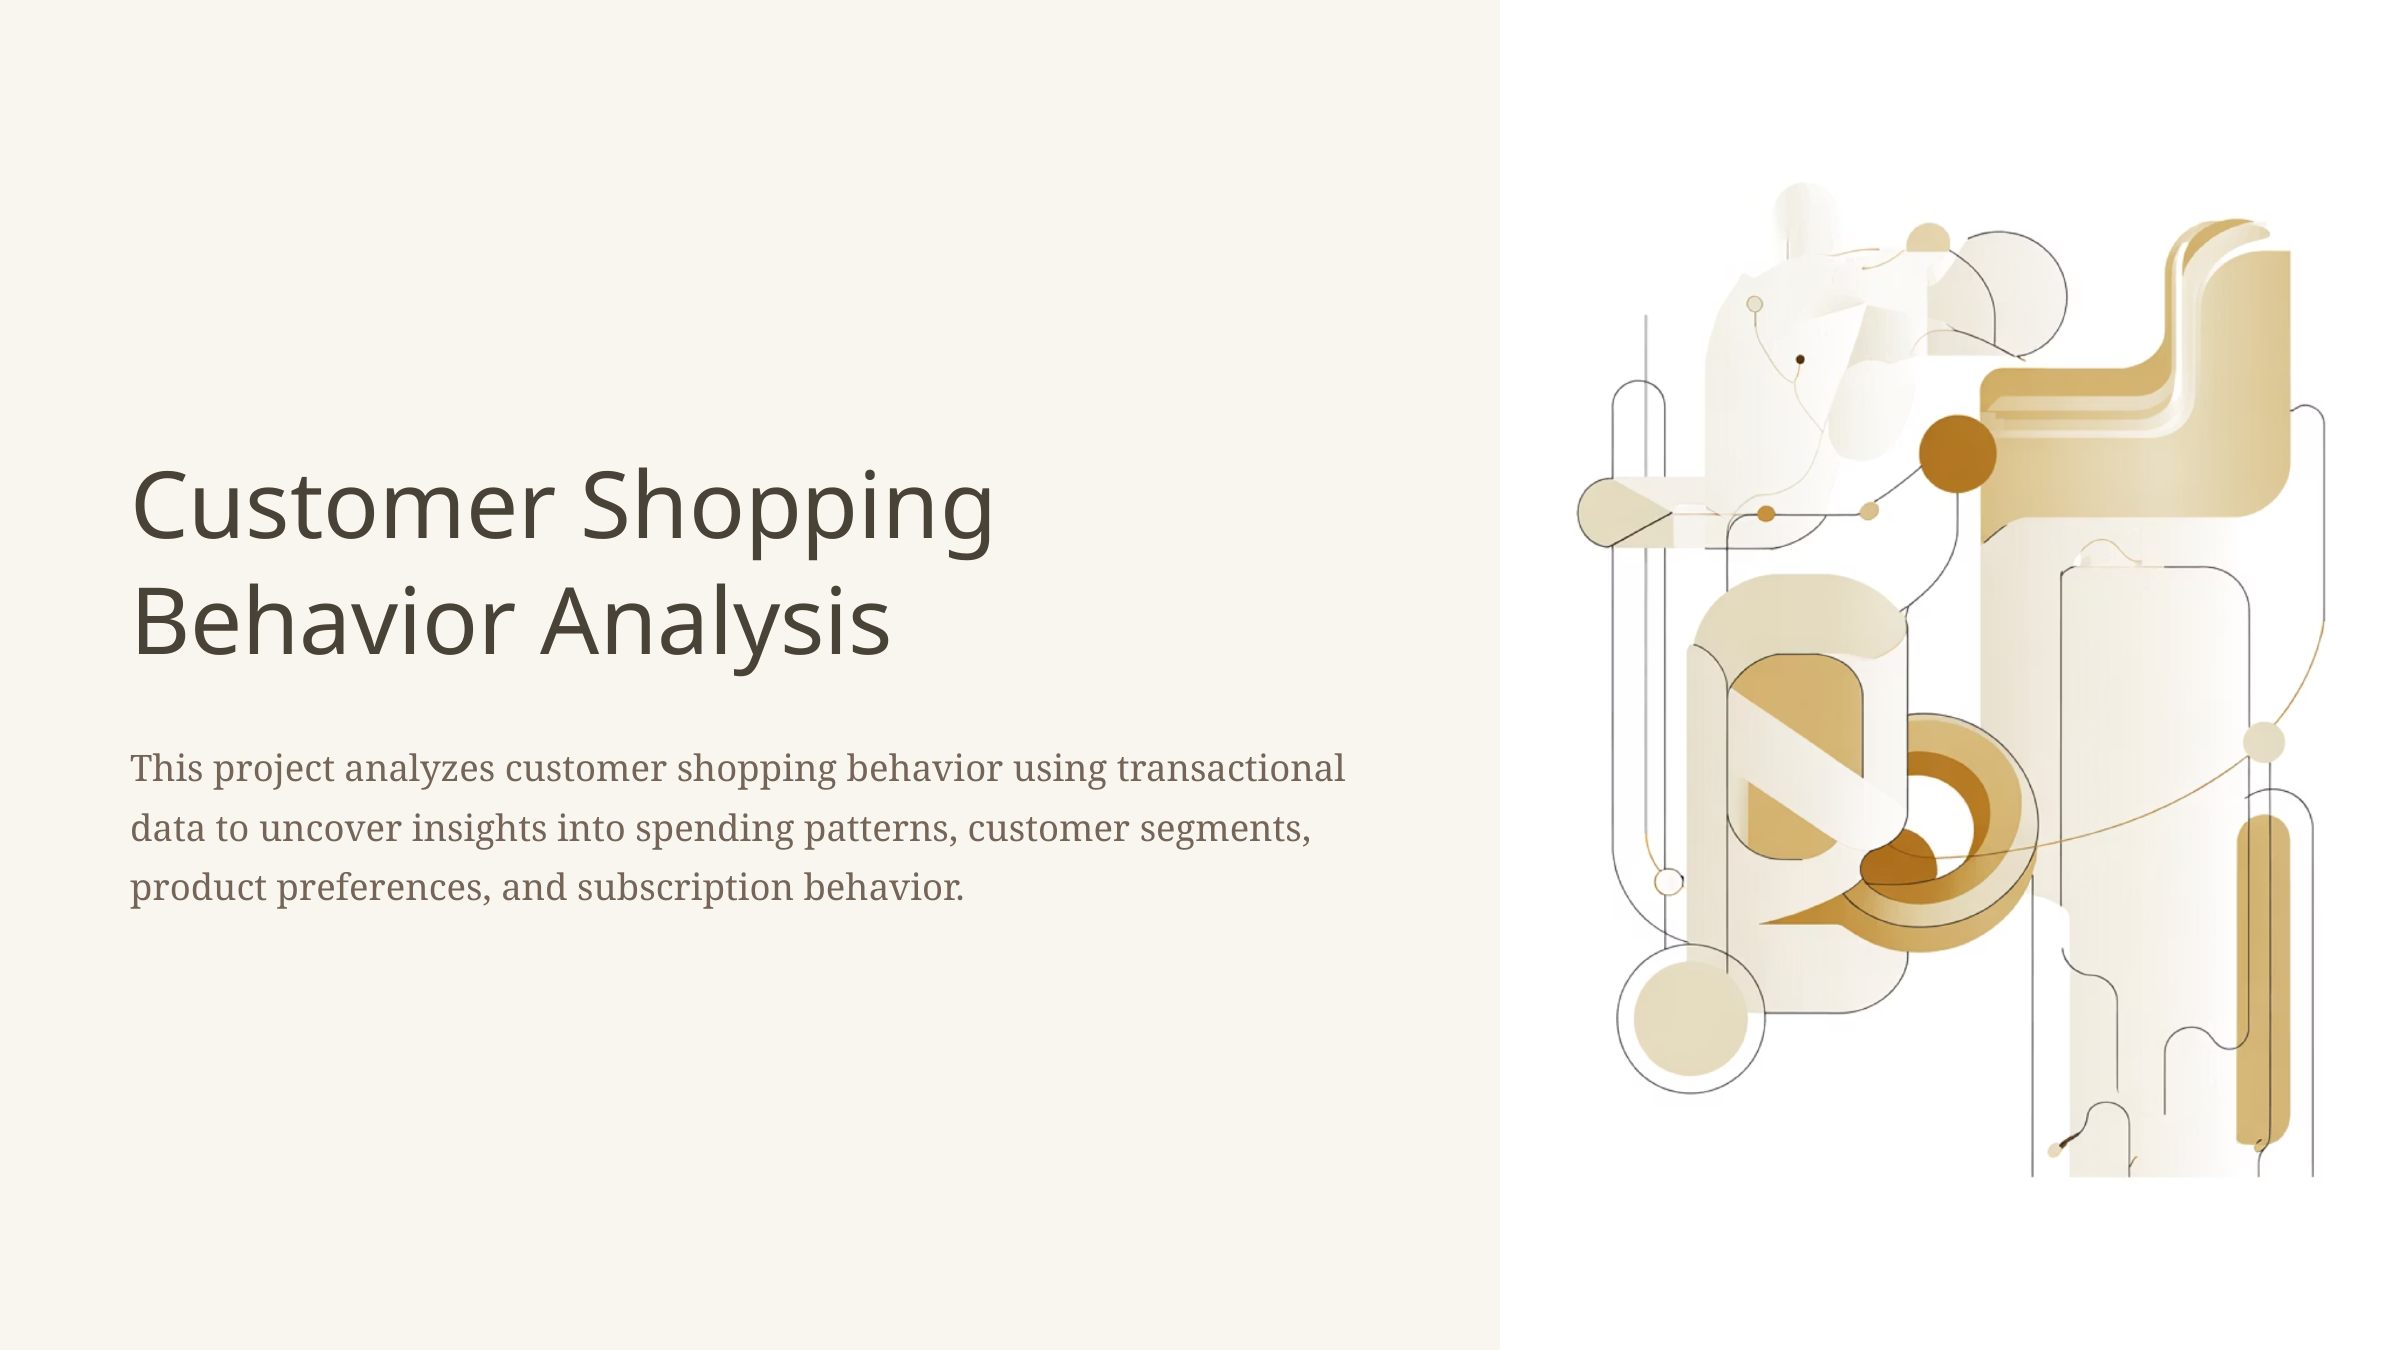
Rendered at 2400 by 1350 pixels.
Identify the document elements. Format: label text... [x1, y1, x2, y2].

picture [1499, 0, 2400, 1350]
text_box Customer Shopping Behavior Analysis [130, 441, 1370, 674]
text_box This project analyzes customer shopping behavior using transactional data to uncover insights into spending patterns, customer segments, product preferences, and subscription behavior. [130, 729, 1370, 909]
